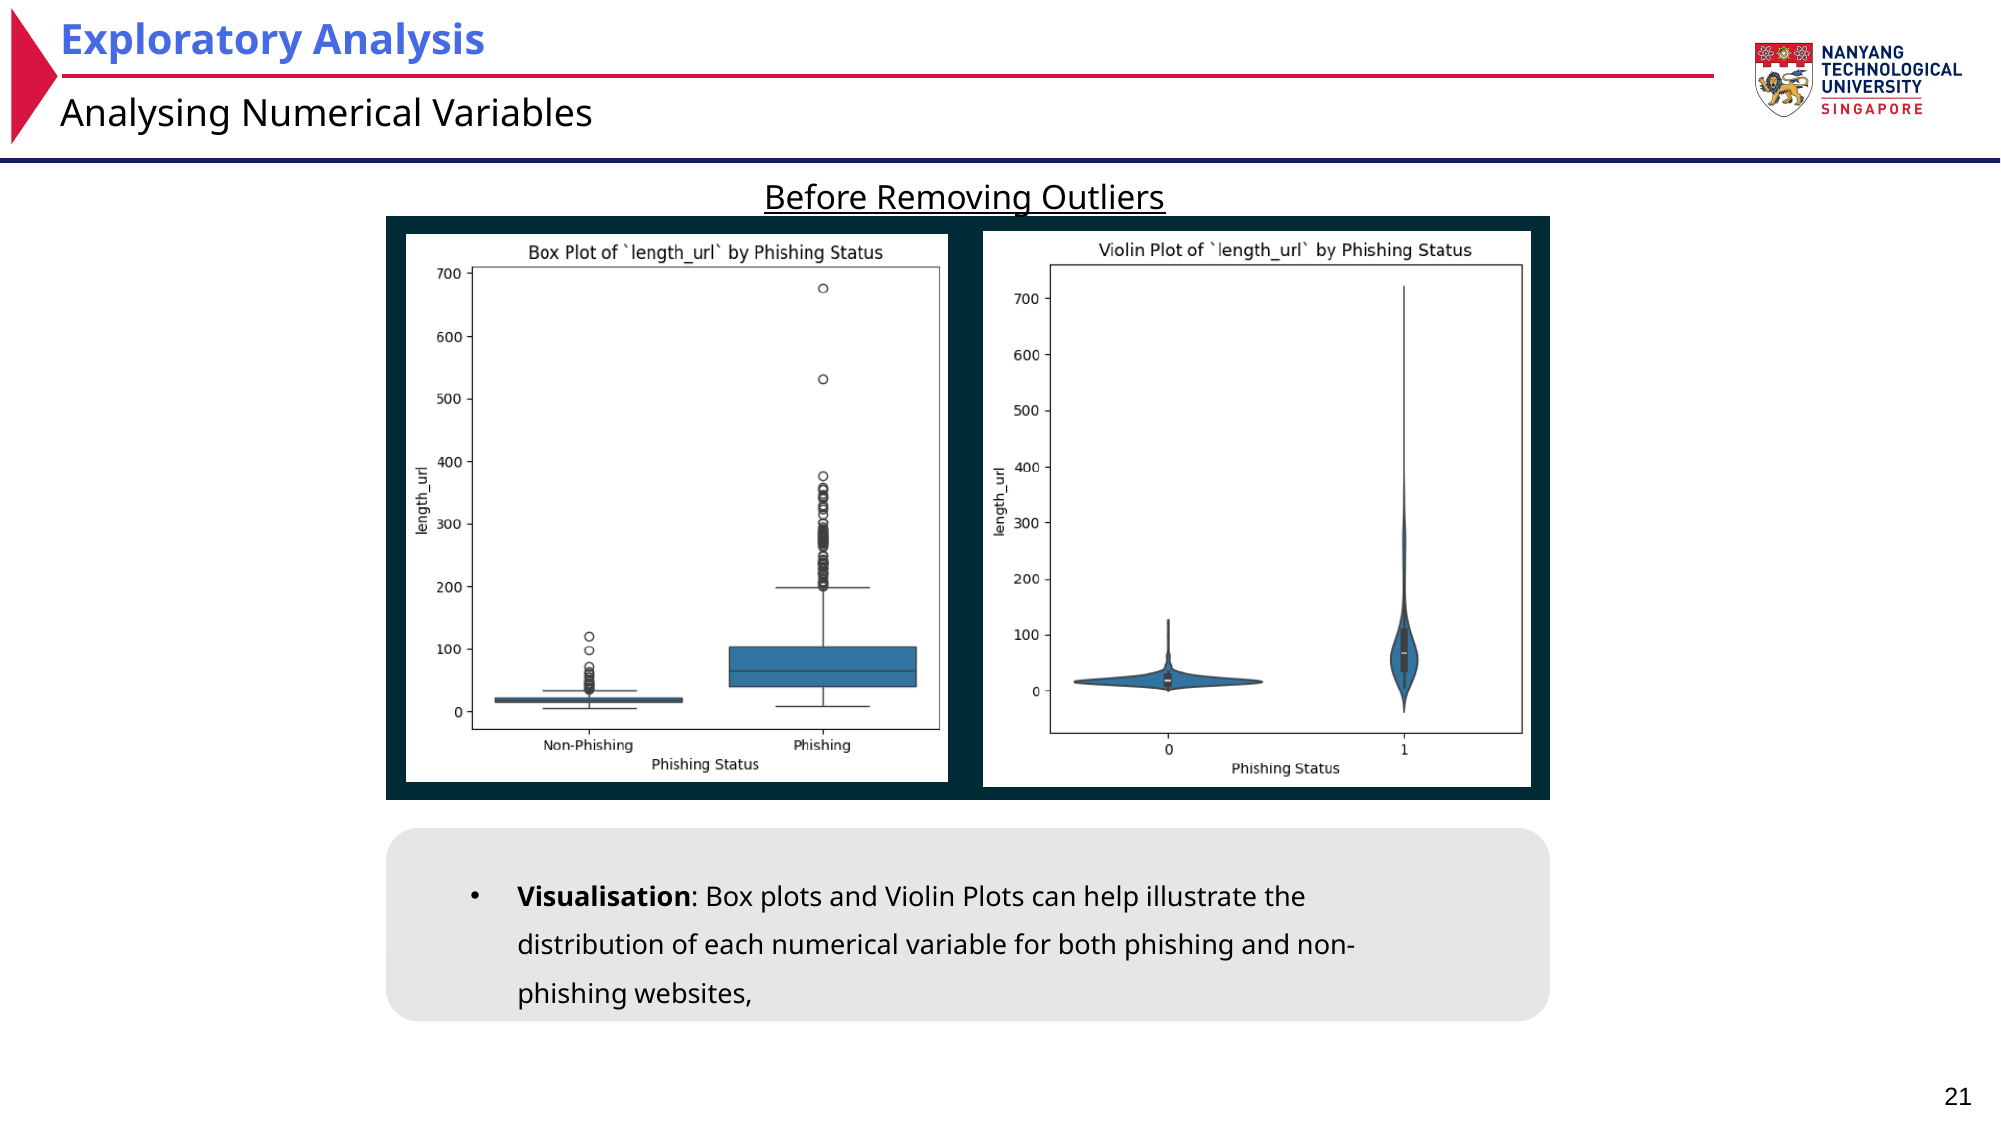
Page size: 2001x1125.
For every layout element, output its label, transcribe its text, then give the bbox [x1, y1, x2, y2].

list Analysing Numerical Variables [45, 60, 1798, 169]
picture [1724, 0, 1993, 170]
picture [984, 232, 1530, 786]
list Exploratory Analysis [45, 0, 1715, 95]
text_box Visualisation: Box plots and Violin Plots can help illustrate the distribution of each numerical variable for both phishing and non-phishing websites, [455, 855, 1475, 1017]
picture [407, 235, 947, 781]
text_box [384, 826, 1551, 1023]
text_box Before Removing Outliers [402, 148, 1528, 216]
